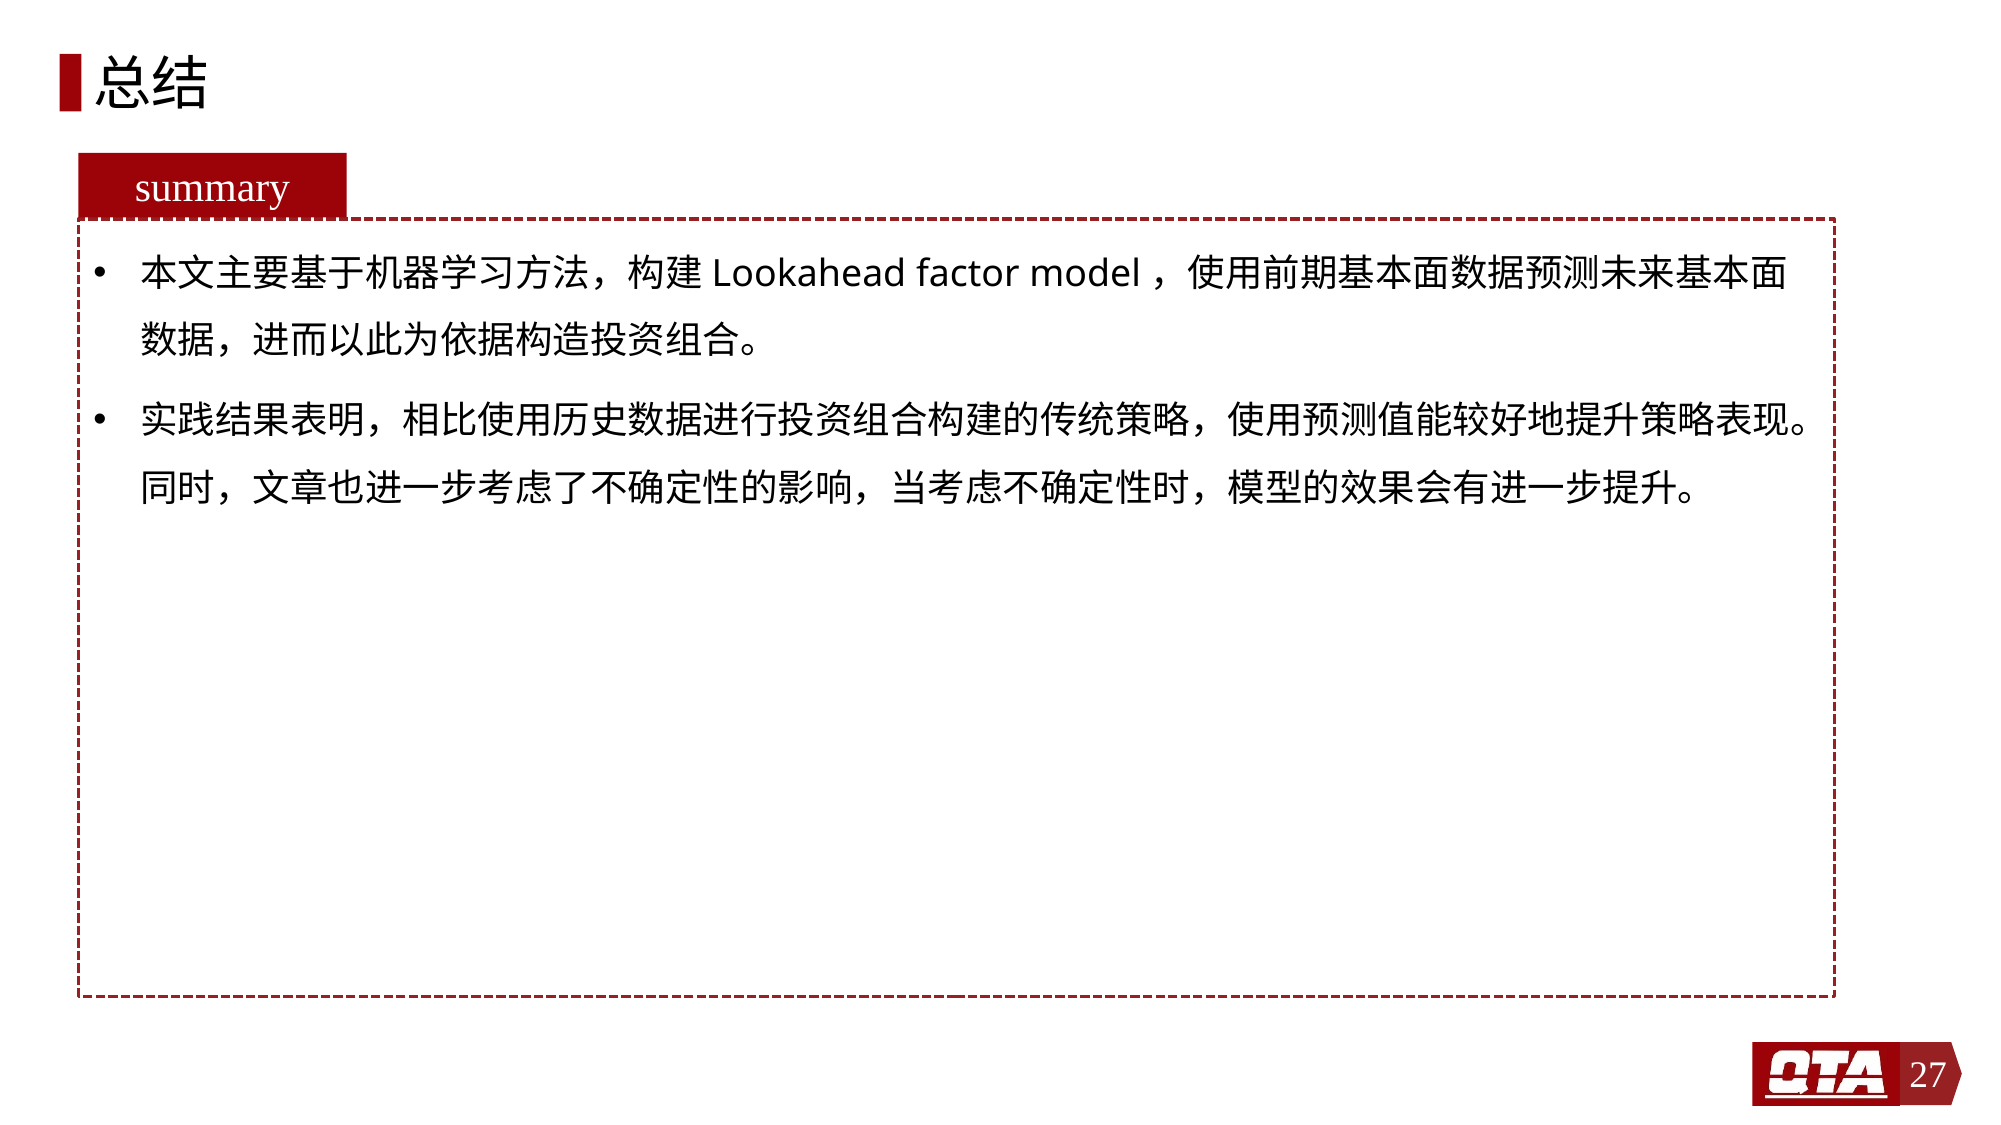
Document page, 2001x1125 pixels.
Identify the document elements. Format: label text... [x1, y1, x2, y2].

slide_number 27 [1511, 1042, 1962, 1103]
text_box summary [78, 152, 347, 218]
text_box 本文主要基于机器学习方法，构建Lookahead factor model，使用前期基本面数据预测未来基本面数据，进而以此为依据构造投资组合。 实践结果表明，相比使用历史数据进行投资组合构建的传统策略，使用预测值能较好地提升策略表现。同时，文章也进一步考虑了不确定性的影响，当考虑不确定性时，模型的效果会有进一步提升。 [78, 219, 1835, 997]
title 总结 [78, 0, 1775, 174]
